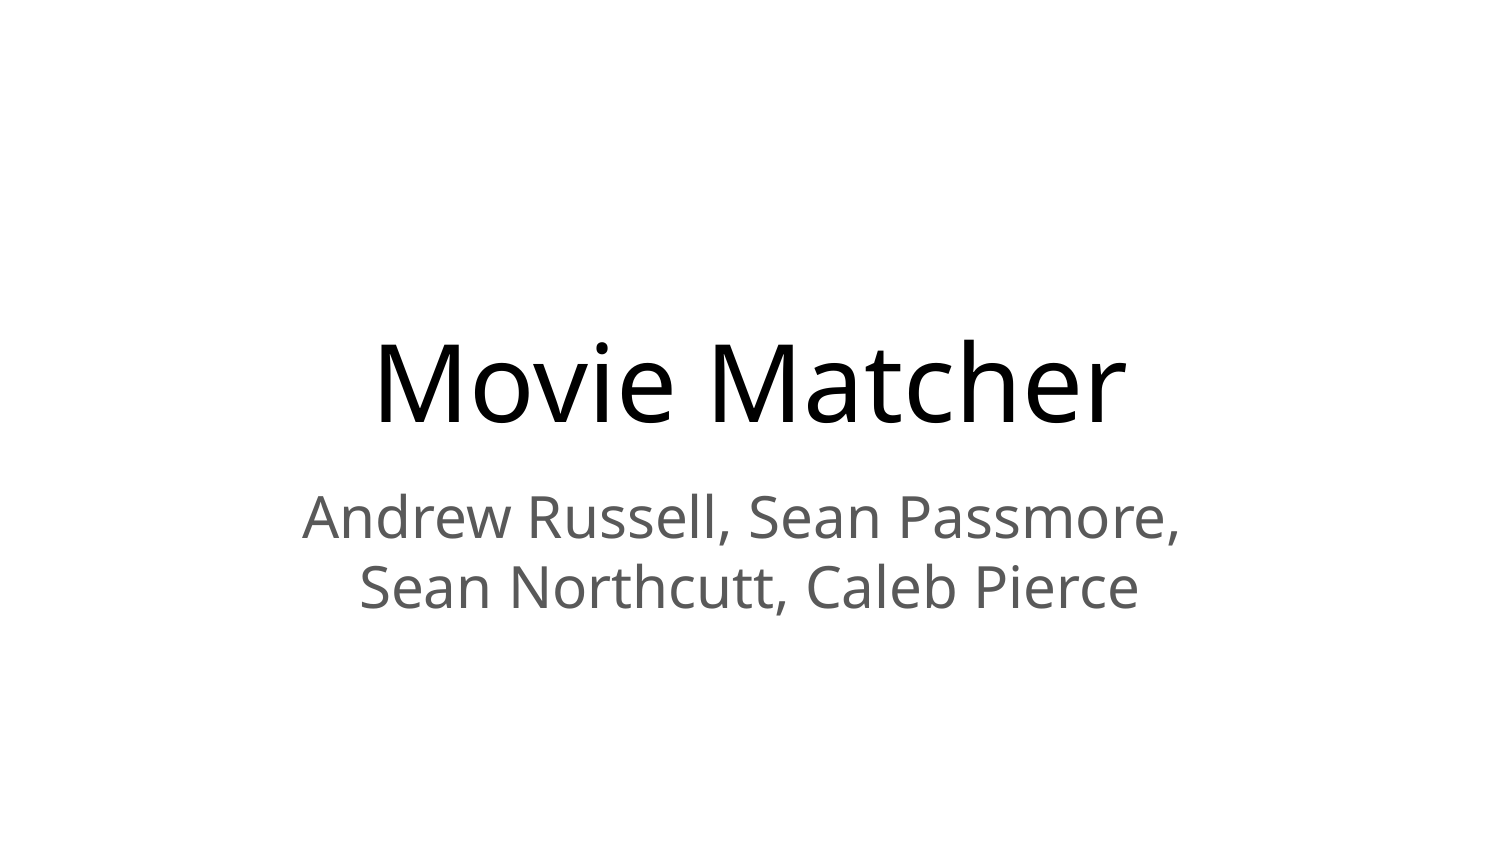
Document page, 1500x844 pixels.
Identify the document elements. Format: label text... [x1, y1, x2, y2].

title Movie Matcher [51, 122, 1449, 459]
subtitle Andrew Russell, Sean Passmore, Sean Northcutt, Caleb Pierce [51, 464, 1449, 595]
